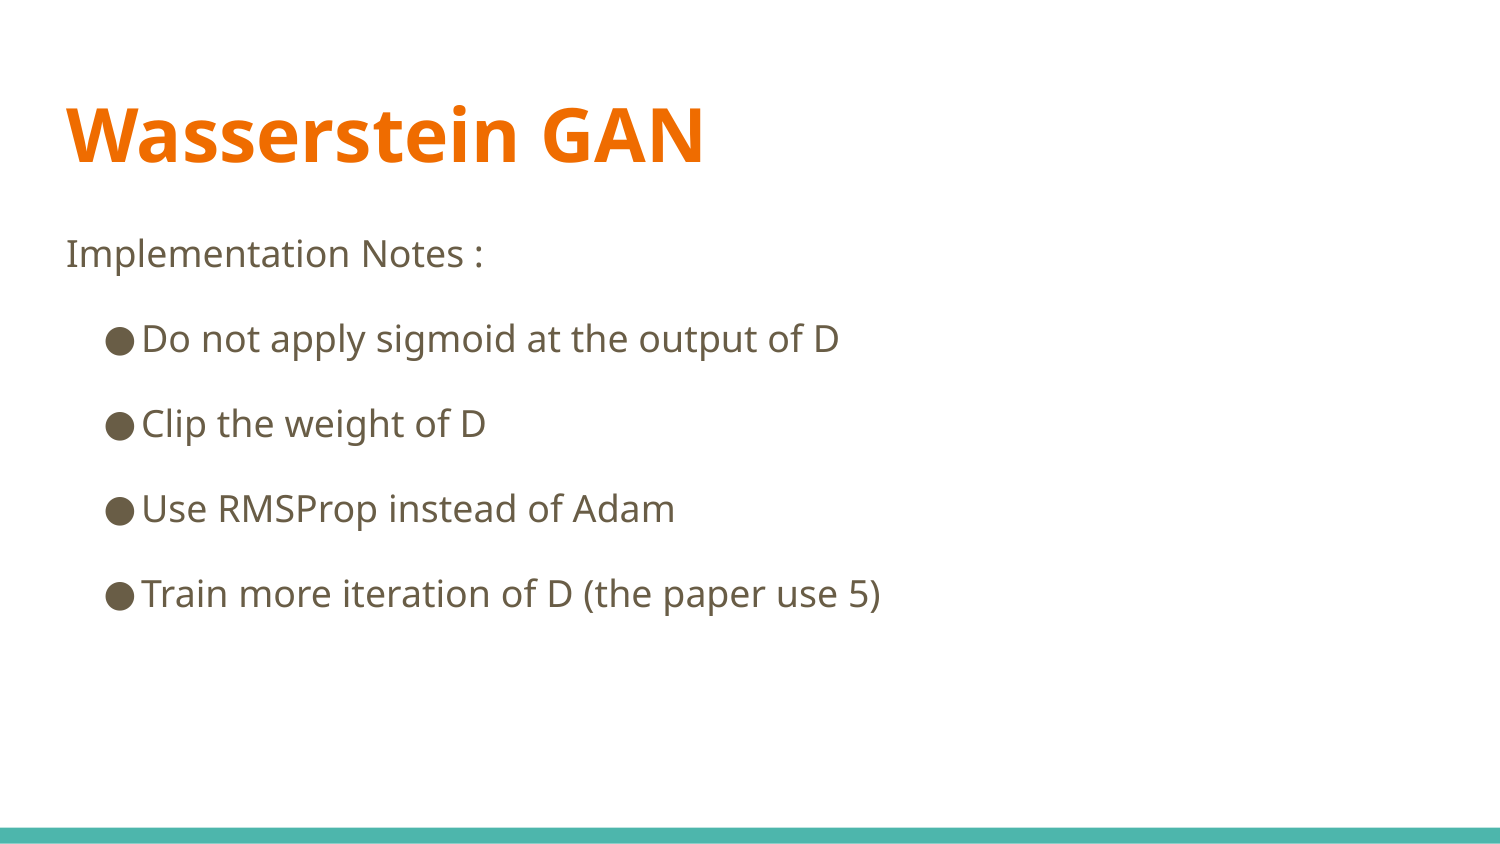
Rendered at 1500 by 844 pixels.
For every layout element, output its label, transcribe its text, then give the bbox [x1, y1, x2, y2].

list Implementation Notes : Do not apply sigmoid at the output of D Clip the weight of D Use RMSProp instead of Adam Train more iteration of D (the paper use 5) [51, 207, 1449, 750]
title Wasserstein GAN [51, 72, 1449, 189]
